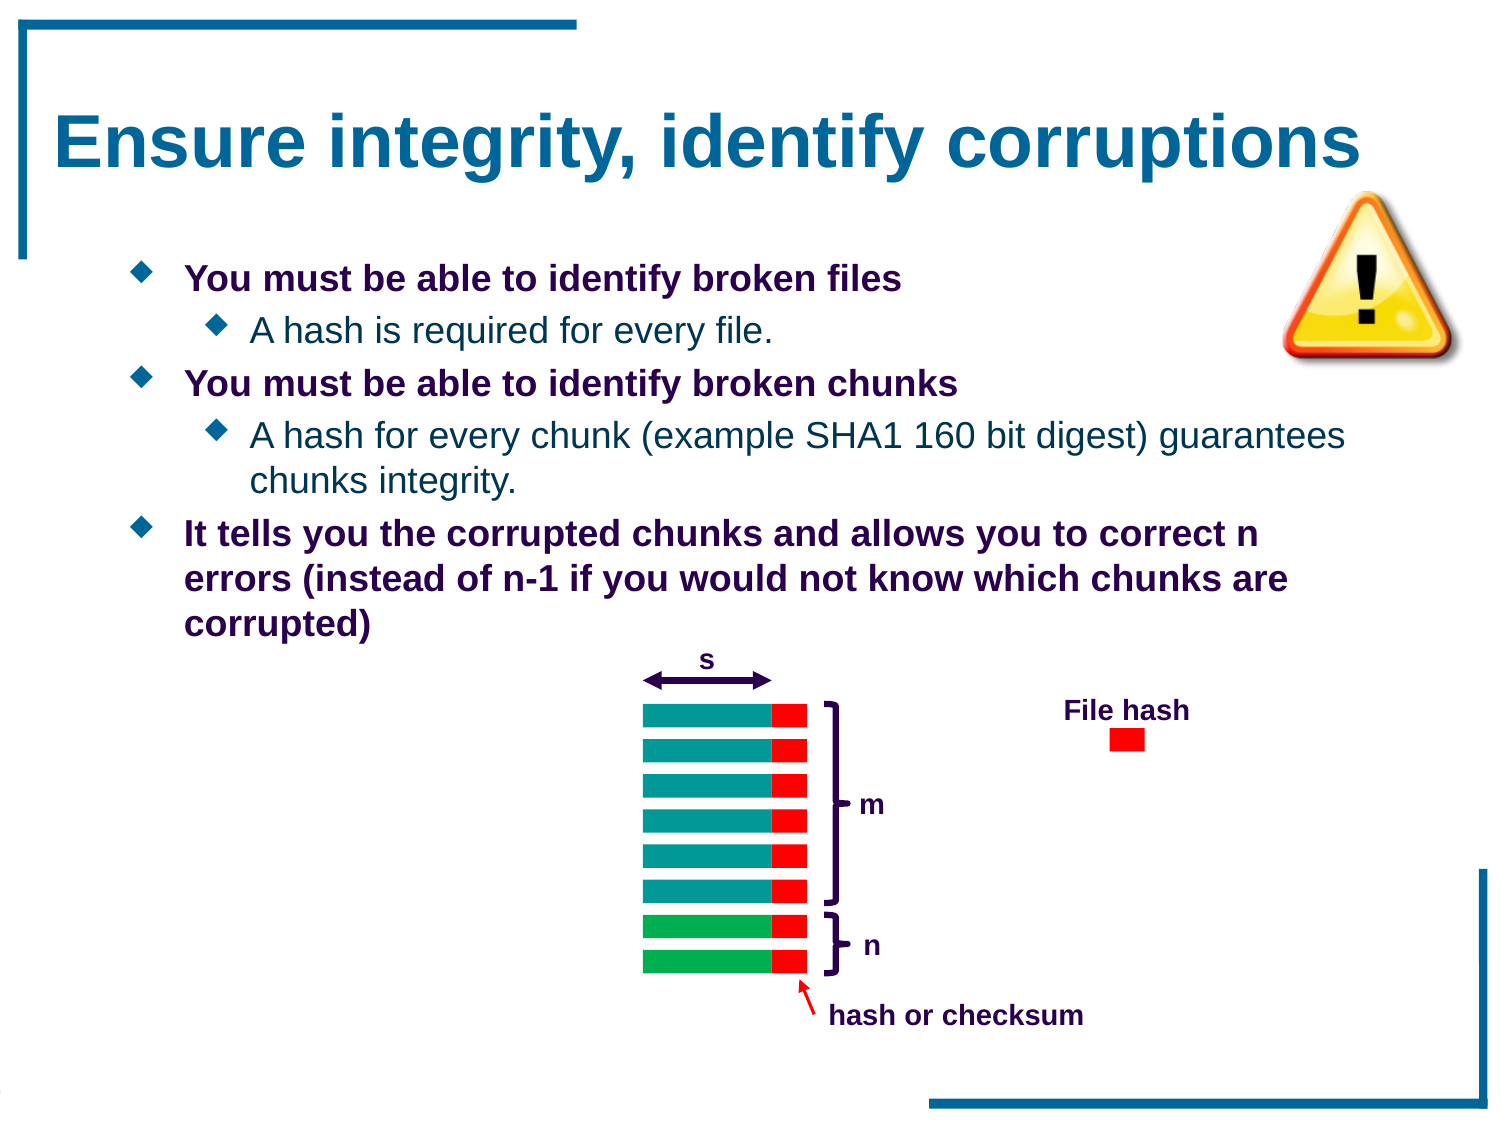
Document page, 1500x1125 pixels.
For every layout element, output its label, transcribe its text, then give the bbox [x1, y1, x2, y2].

text_box s [684, 633, 731, 677]
text_box [771, 809, 807, 833]
text_box [642, 703, 771, 728]
picture [1269, 183, 1470, 383]
text_box [642, 844, 771, 868]
text_box hash or checksum [813, 989, 1100, 1039]
text_box [642, 739, 771, 763]
text_box [771, 703, 807, 728]
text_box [799, 978, 815, 1015]
text_box [642, 914, 771, 939]
text_box [771, 914, 807, 939]
text_box File hash [1048, 683, 1206, 734]
text_box [1109, 734, 1145, 752]
text_box [771, 774, 807, 798]
text_box [642, 879, 771, 904]
text_box [771, 949, 807, 974]
text_box [642, 774, 771, 798]
text_box n [848, 918, 896, 969]
text_box [824, 914, 848, 974]
text_box [771, 739, 807, 763]
text_box [642, 809, 771, 833]
text_box m [844, 778, 901, 828]
text_box [771, 879, 807, 904]
list You must be able to identify broken files A hash is required for every file. You must be able to identify broken chunks A hash for every chunk (example SHA1 160 bit digest) guarantees chunks integrity. It tells you the corrupted chunks and allows you to correct n errors (instead of n-1 if you would not know which chunks are corrupted) [112, 245, 1388, 975]
text_box [642, 949, 771, 974]
text_box [824, 703, 844, 904]
text_box [771, 844, 807, 868]
title Ensure integrity, identify corruptions [37, 32, 1500, 243]
